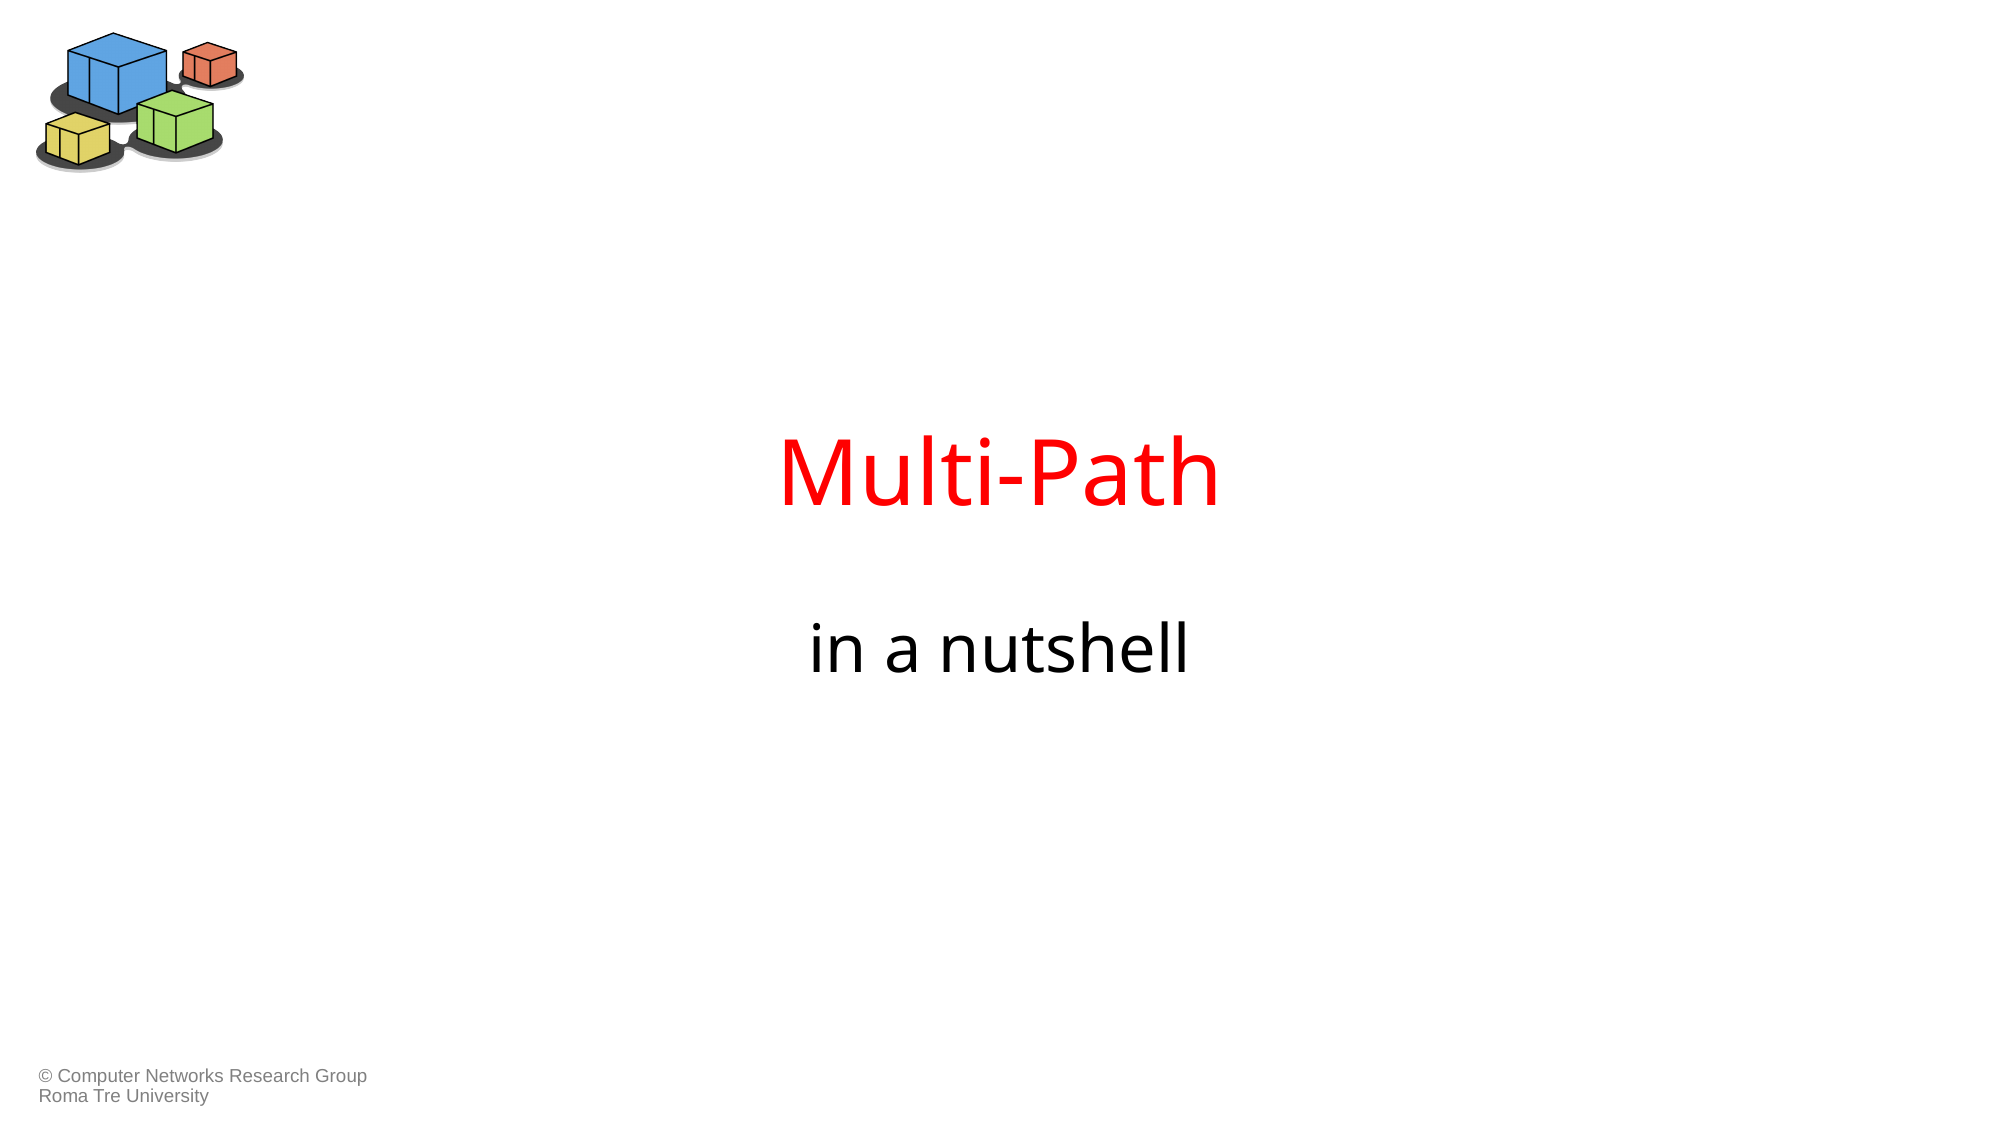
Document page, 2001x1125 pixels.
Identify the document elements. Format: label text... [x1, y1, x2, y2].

subtitle in a nutshell [300, 597, 1700, 712]
title Multi-Path [99, 375, 1900, 563]
picture [36, 32, 244, 173]
